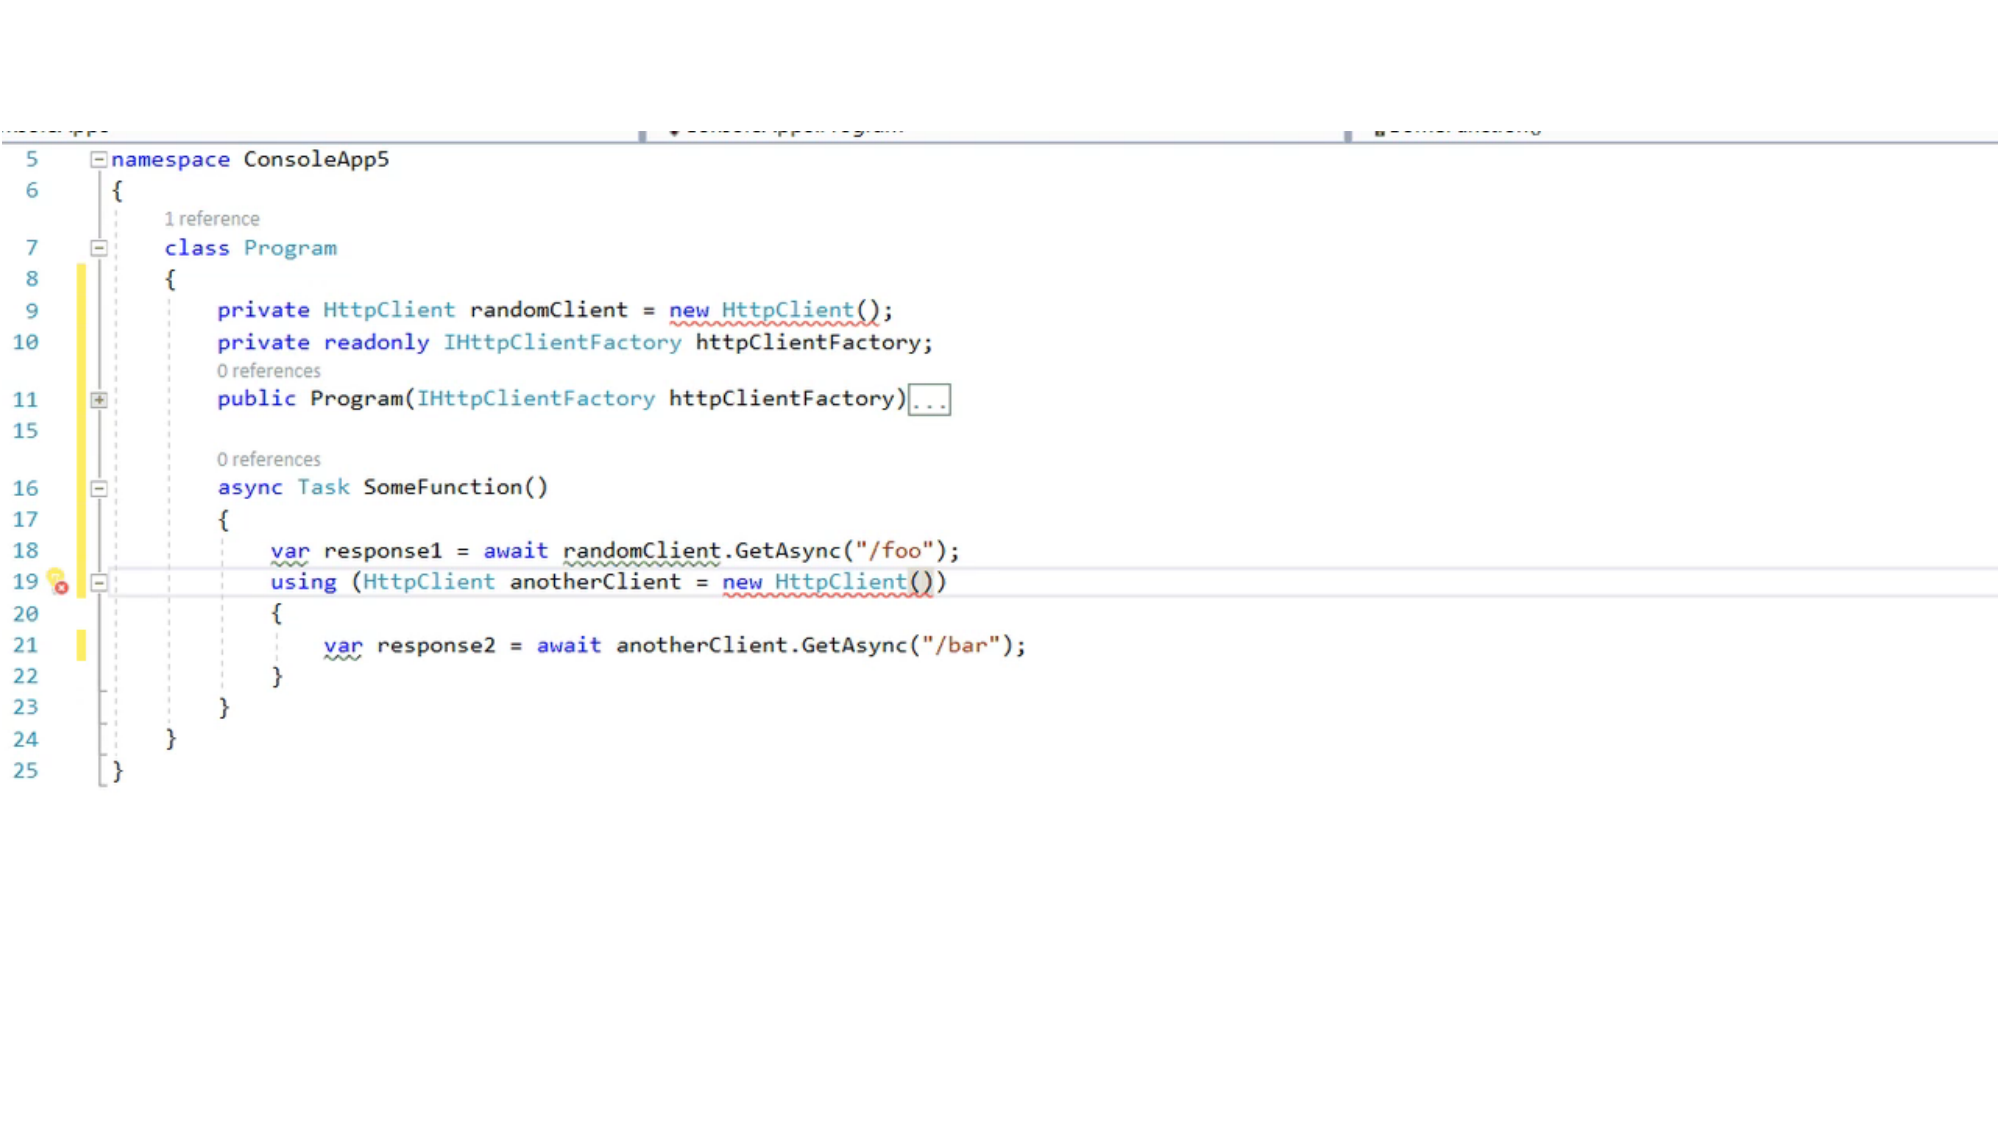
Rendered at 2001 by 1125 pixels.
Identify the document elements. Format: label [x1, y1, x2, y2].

text_box [1, 130, 1999, 971]
